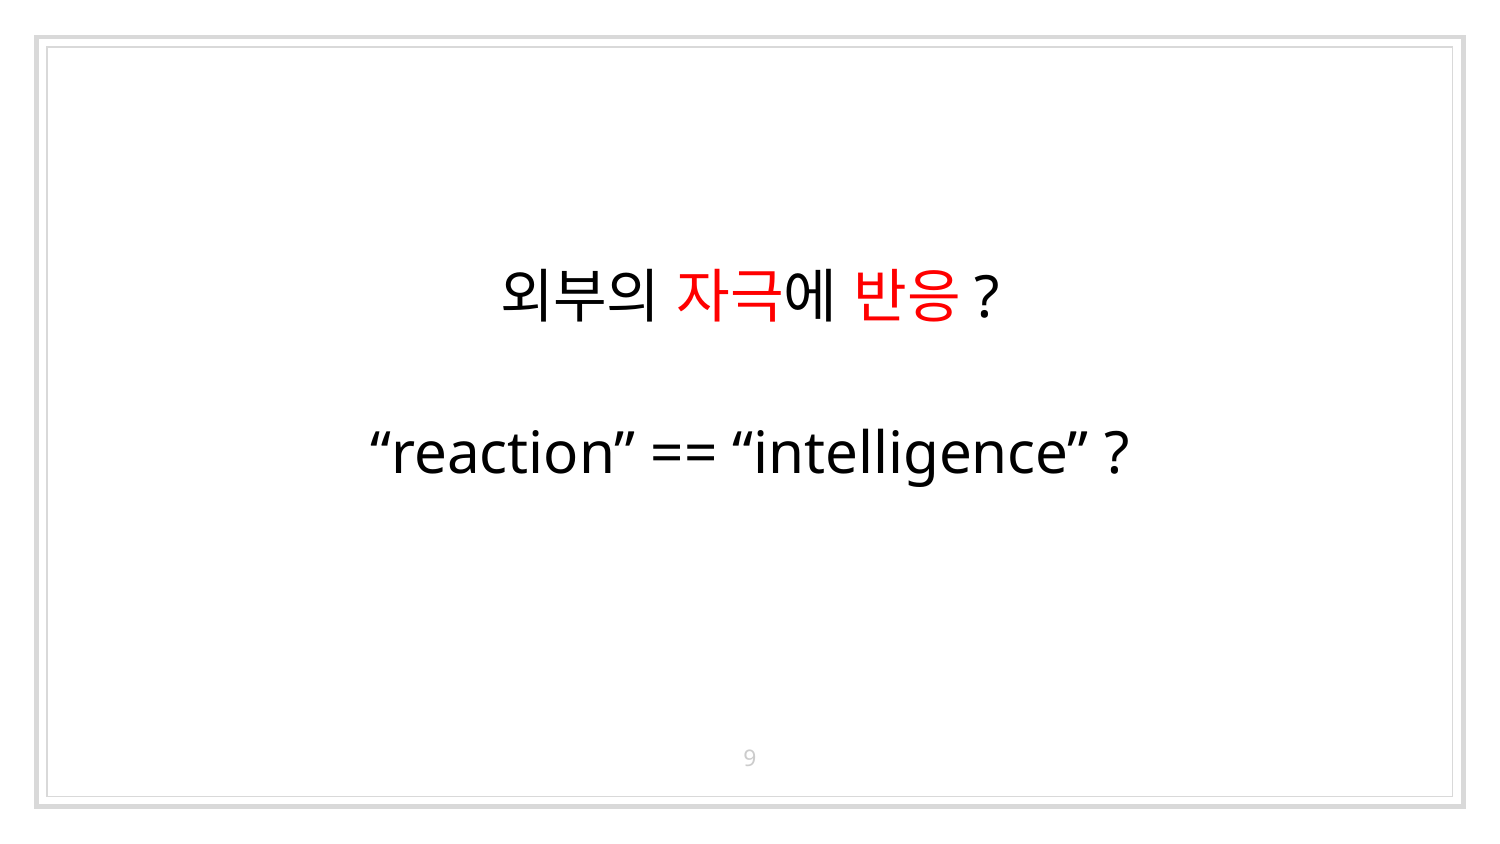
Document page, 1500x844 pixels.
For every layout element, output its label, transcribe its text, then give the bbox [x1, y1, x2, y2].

title 외부의 자극에 반응? [265, 216, 1235, 344]
slide_number 9 [705, 725, 795, 790]
text_box “reaction” == “intelligence” ? [265, 371, 1235, 500]
